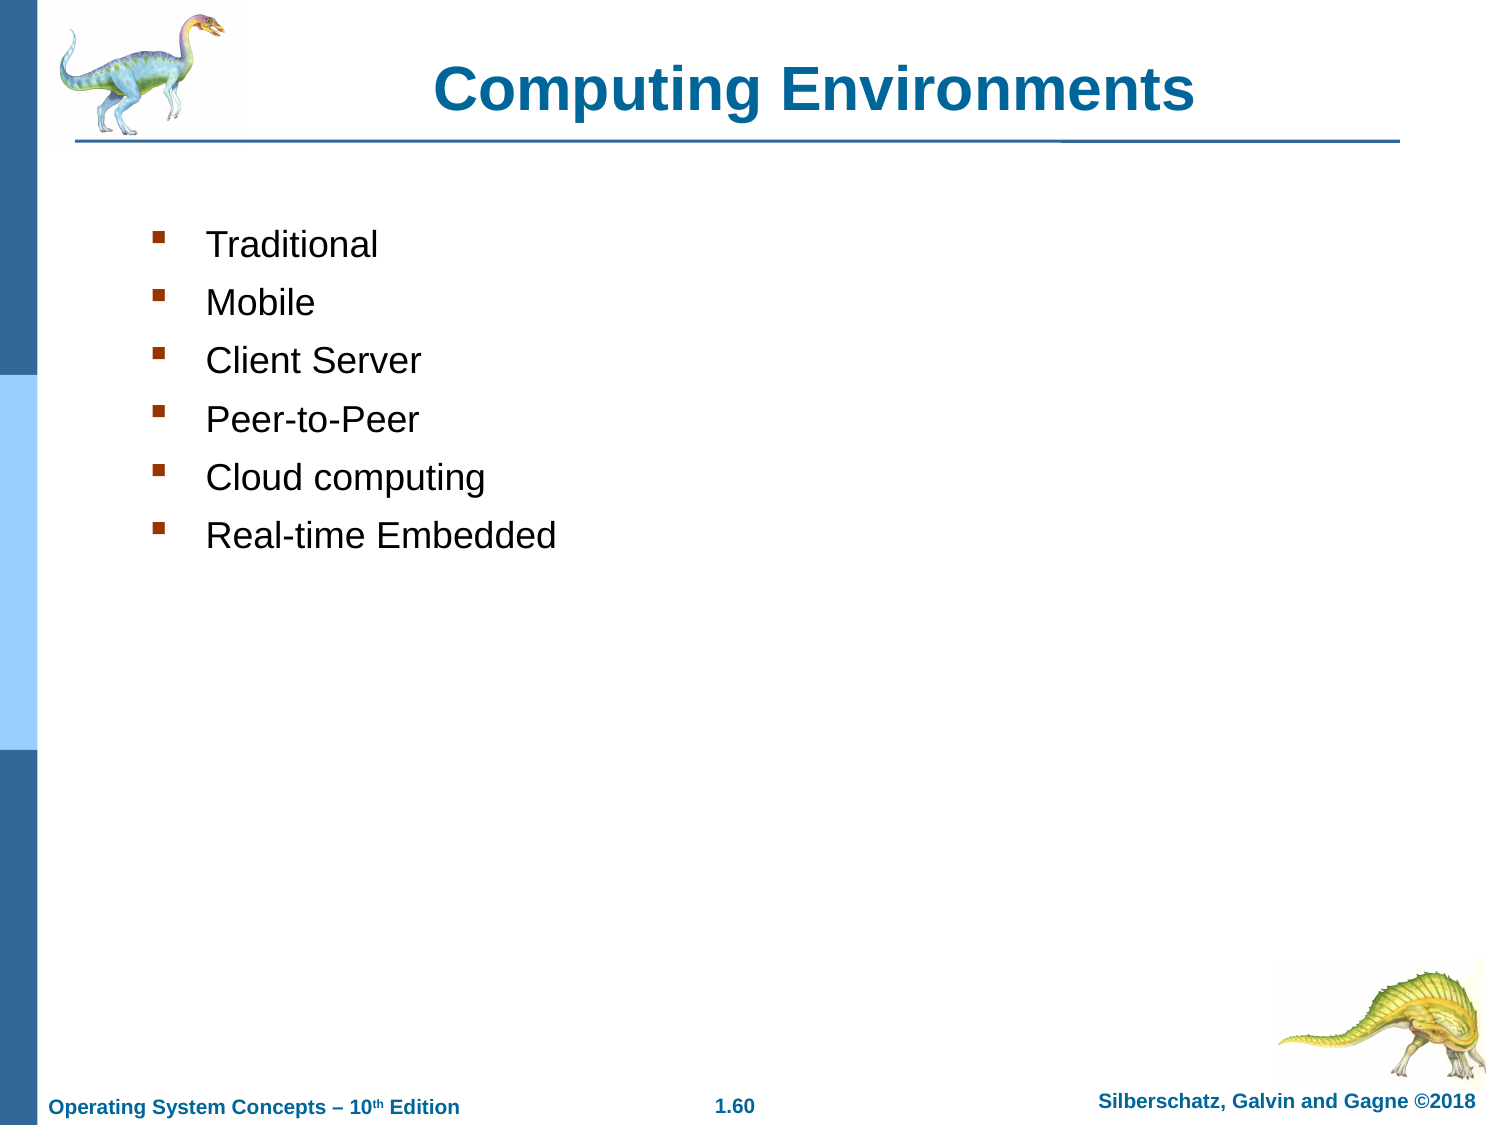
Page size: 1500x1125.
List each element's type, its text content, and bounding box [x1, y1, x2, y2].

title Computing Environments [157, 28, 1473, 131]
picture [46, 0, 243, 149]
list Traditional Mobile Client Server Peer-to-Peer Cloud computing Real-time Embedded [134, 212, 1202, 893]
picture [1275, 959, 1486, 1090]
